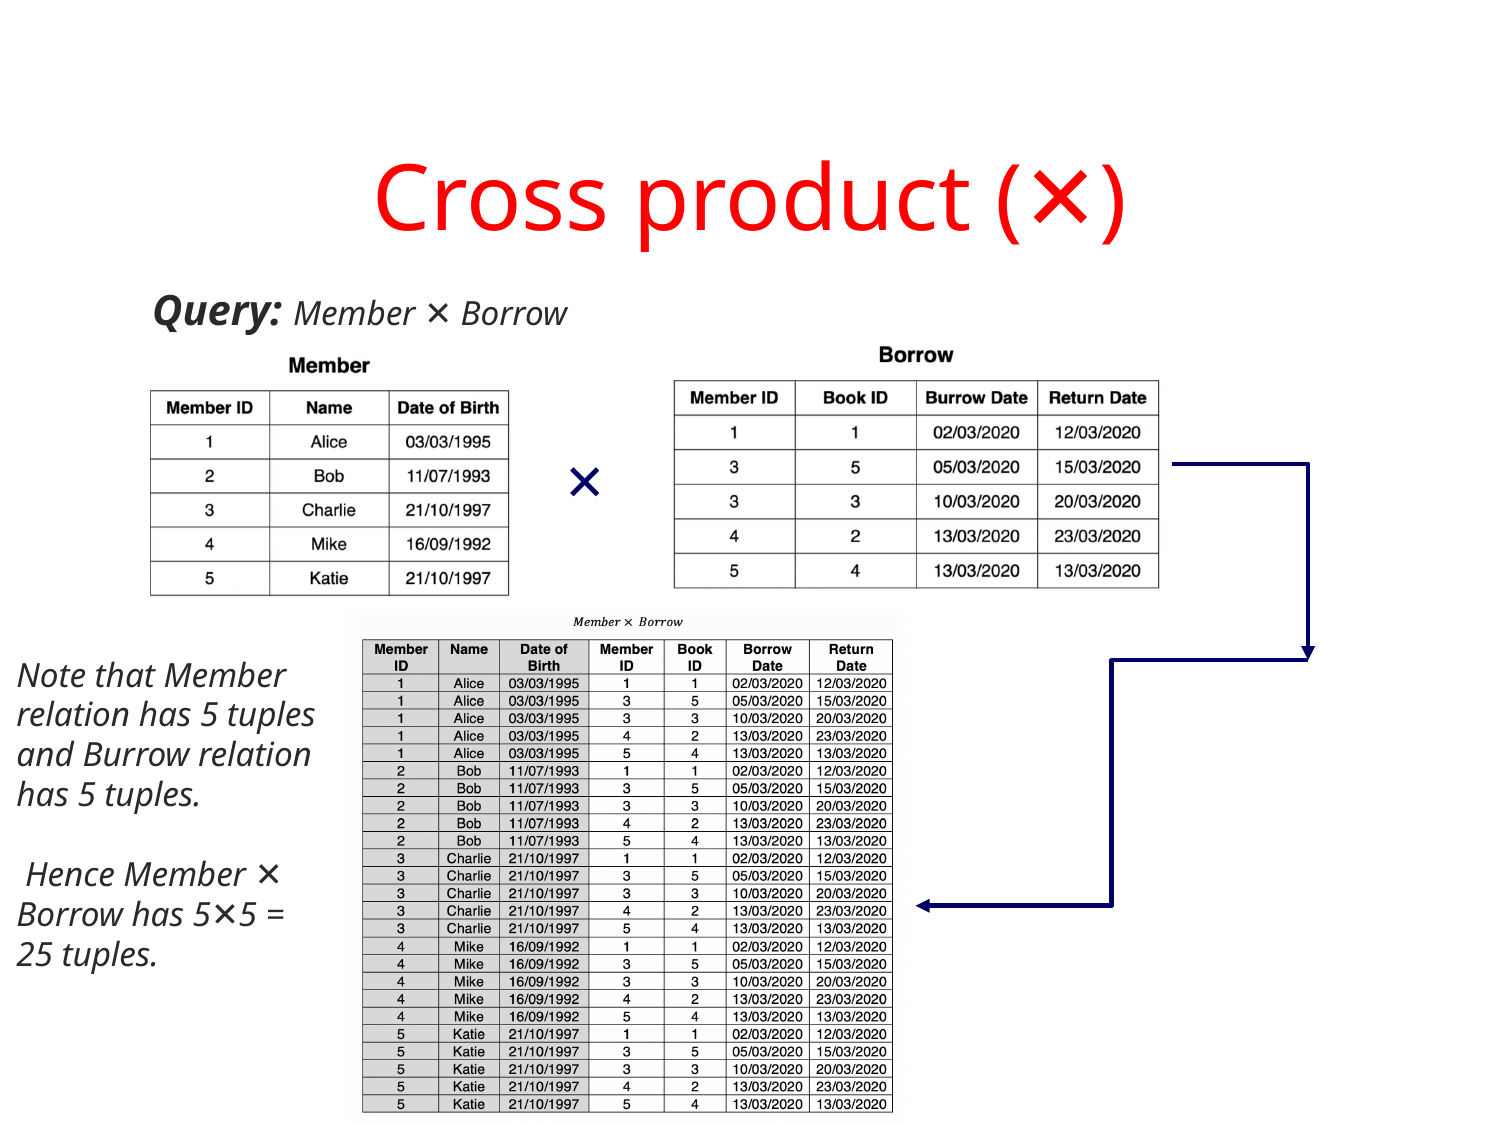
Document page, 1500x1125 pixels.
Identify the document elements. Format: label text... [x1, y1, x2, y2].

picture [660, 324, 1173, 603]
picture [137, 336, 908, 1124]
text_box ✕ [549, 443, 637, 518]
text_box Query: Member ✕ Borrow [137, 276, 1413, 342]
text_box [1172, 463, 1309, 661]
title Cross product (✕) [112, 99, 1388, 288]
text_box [915, 659, 1309, 906]
text_box Note that Member relation has 5 tuples and Burrow relation has 5 tuples. Hence Member ✕ Borrow has 5✕5 = 25 tuples. [1, 646, 339, 1101]
